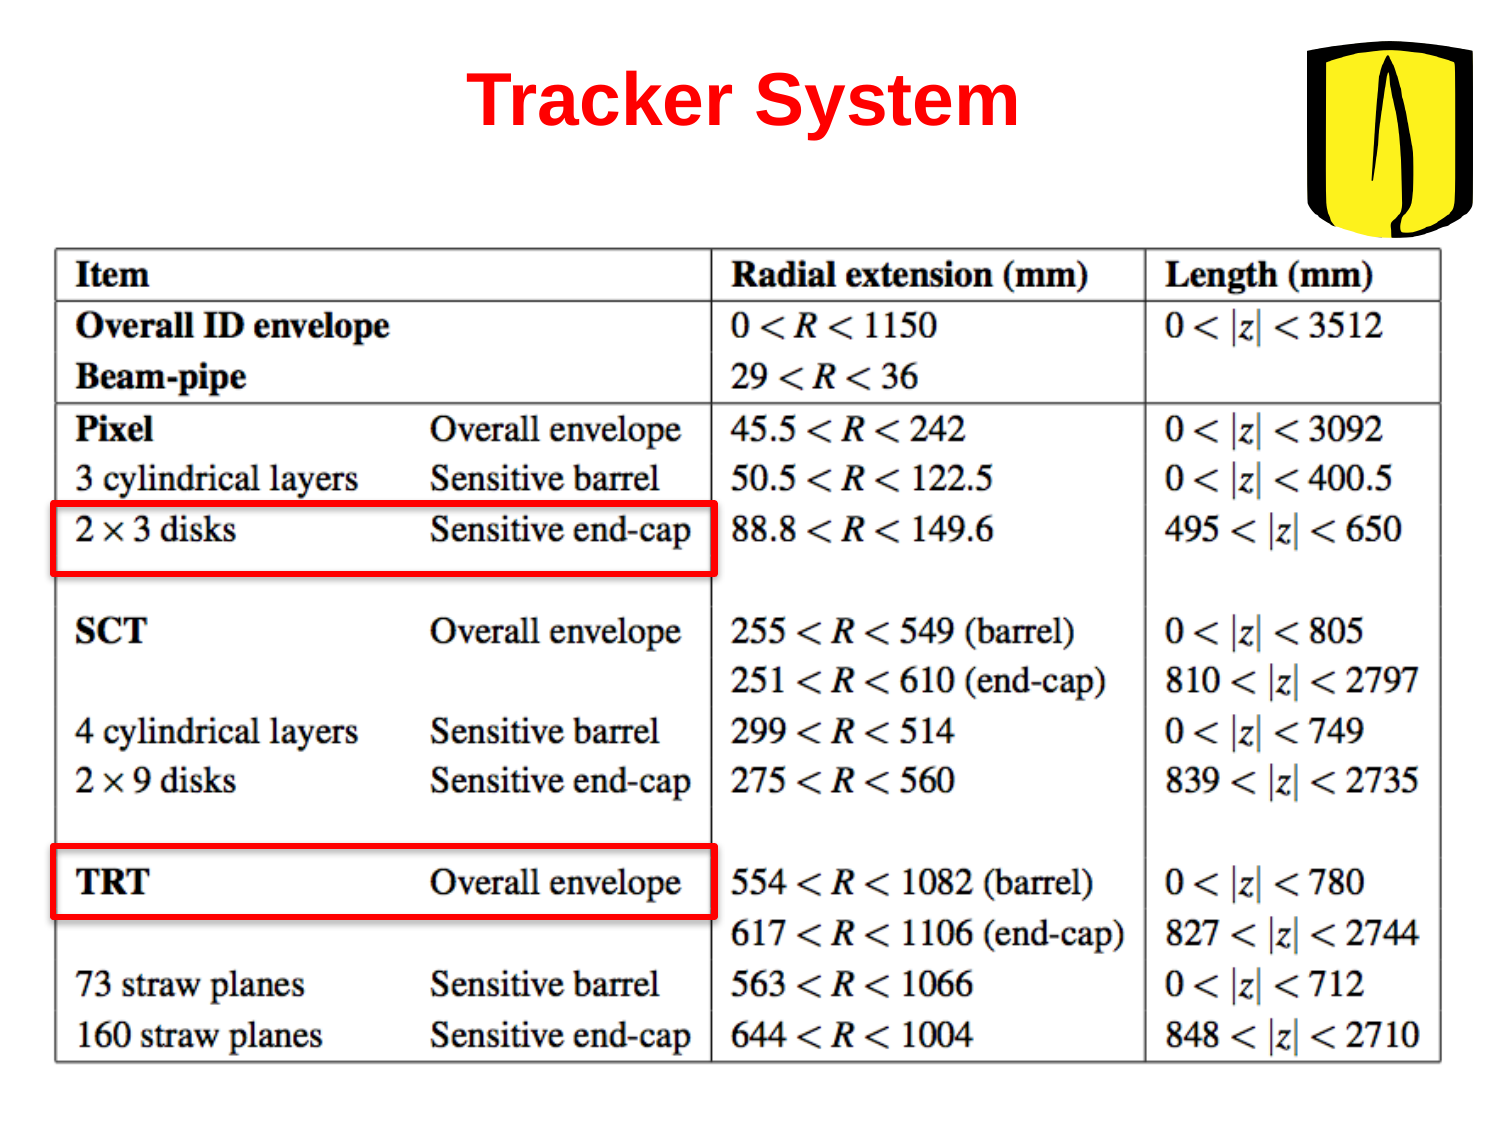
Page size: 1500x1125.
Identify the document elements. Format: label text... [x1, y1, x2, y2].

text_box Tracker System [64, 42, 1304, 148]
picture [41, 41, 1473, 1084]
